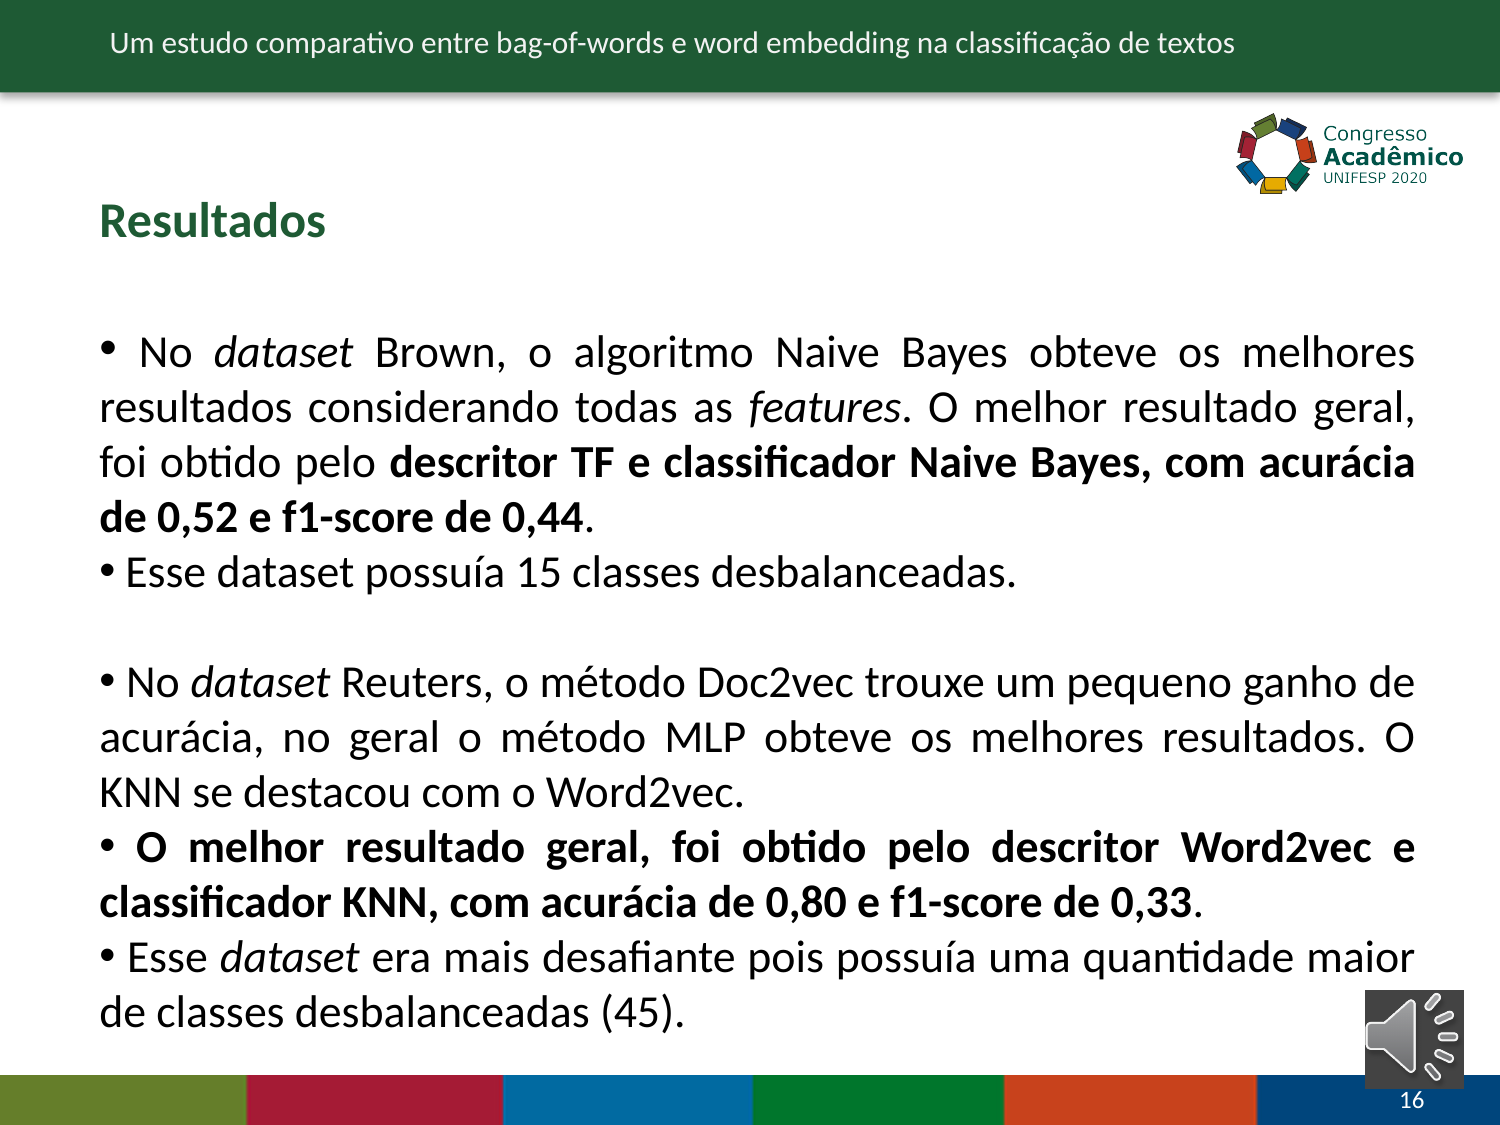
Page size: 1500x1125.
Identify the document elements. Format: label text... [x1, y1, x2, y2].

text_box Um estudo comparativo entre bag-of-words e word embedding na classificação de textos [94, 14, 1323, 112]
text_box Resultados No dataset Brown, o algoritmo Naive Bayes obteve os melhores resultados considerando todas as features. O melhor resultado geral, foi obtido pelo descritor TF e classificador Naive Bayes, com acurácia de 0,52 e f1-score de 0,44. Esse dataset possuía 15 classes desbalanceadas. No dataset Reuters, o método Doc2vec trouxe um pequeno ganho de acurácia, no geral o método MLP obteve os melhores resultados. O KNN se destacou com o Word2vec. O melhor resultado geral, foi obtido pelo descritor Word2vec e classificador KNN, com acurácia de 0,80 e f1-score de 0,33. Esse dataset era mais desafiante pois possuía uma quantidade maior de classes desbalanceadas (45). [84, 179, 1432, 1105]
picture [1236, 113, 1463, 194]
picture [0, 1075, 503, 1125]
picture [753, 989, 1500, 1125]
